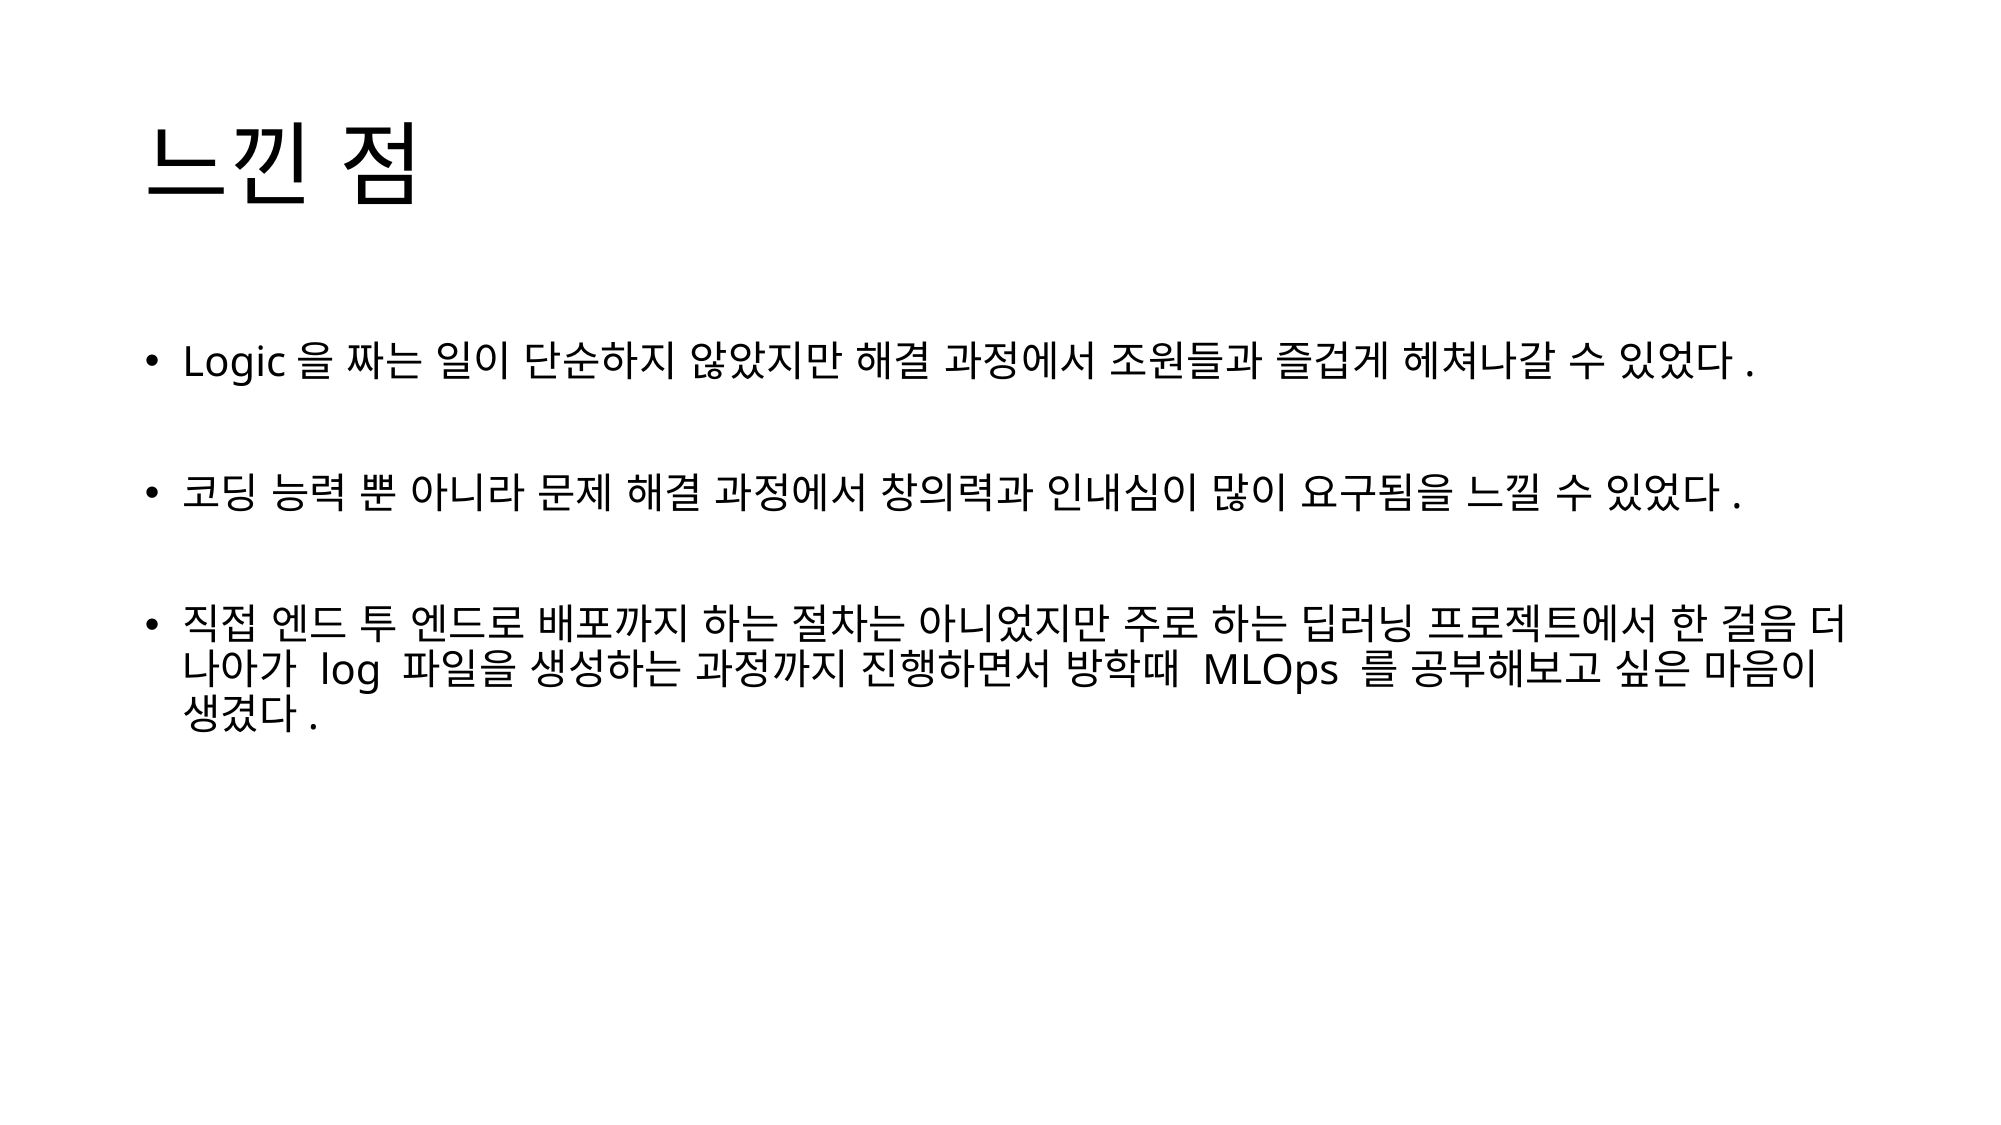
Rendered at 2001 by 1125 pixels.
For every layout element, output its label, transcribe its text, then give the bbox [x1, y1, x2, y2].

list Logic을 짜는 일이 단순하지 않았지만 해결 과정에서 조원들과 즐겁게 헤쳐나갈 수 있었다. 코딩 능력 뿐 아니라 문제 해결 과정에서 창의력과 인내심이 많이 요구됨을 느낄 수 있었다. 직접 엔드 투 엔드로 배포까지 하는 절차는 아니었지만 주로 하는 딥러닝 프로젝트에서 한 걸음 더 나아가 log 파일을 생성하는 과정까지 진행하면서 방학때 MLOps 를 공부해보고 싶은 마음이 생겼다. [136, 332, 1863, 1048]
title 느낀 점 [136, 59, 1863, 278]
